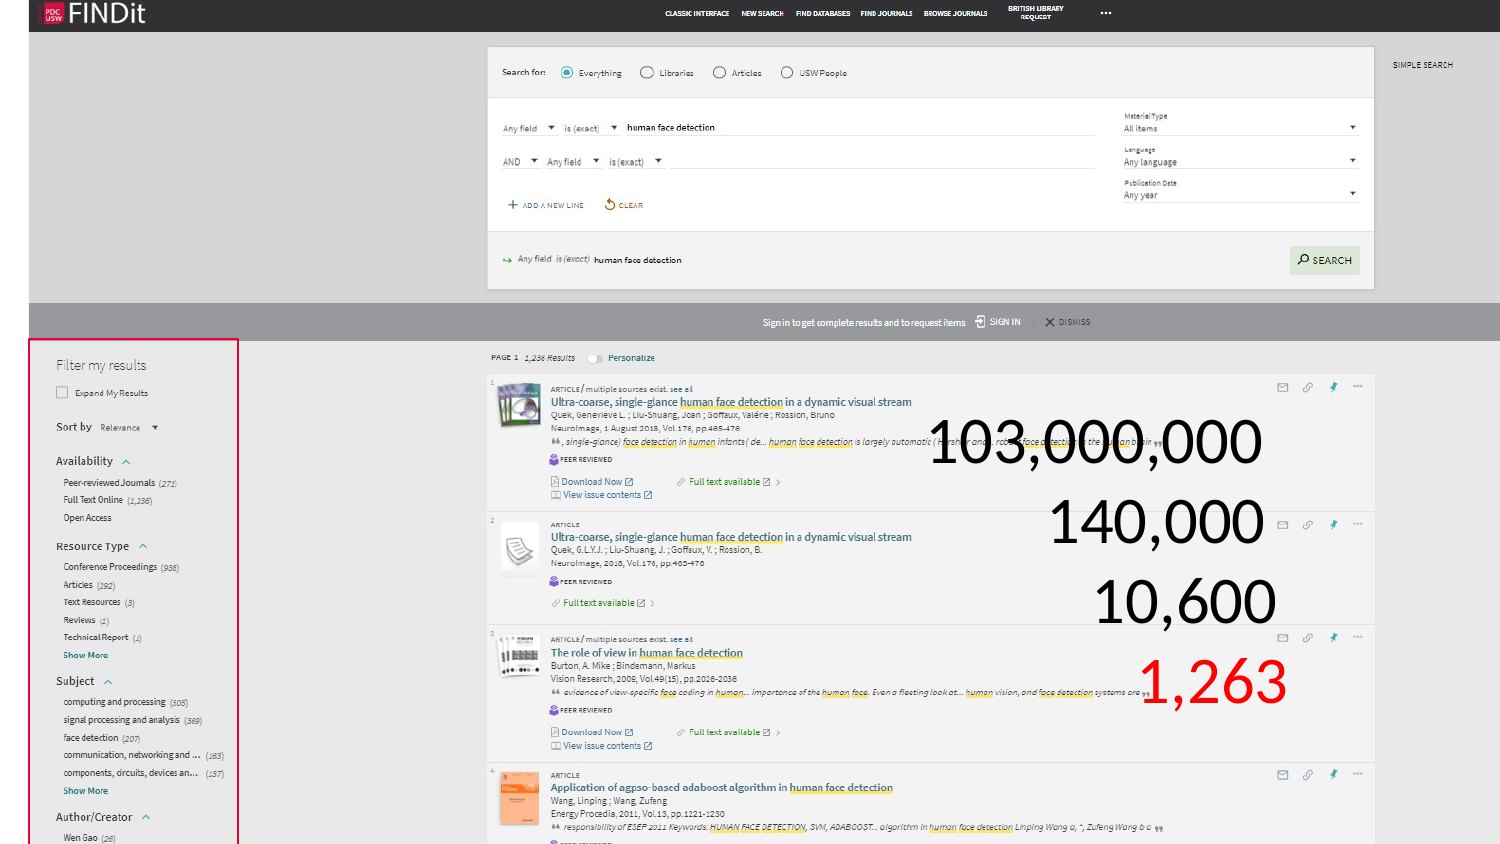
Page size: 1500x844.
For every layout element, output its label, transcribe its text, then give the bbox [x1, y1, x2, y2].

text_box 103,000,000 140,000 10,600 1,263 [921, 394, 1290, 717]
text_box [28, 0, 1500, 844]
text_box [28, 338, 239, 844]
